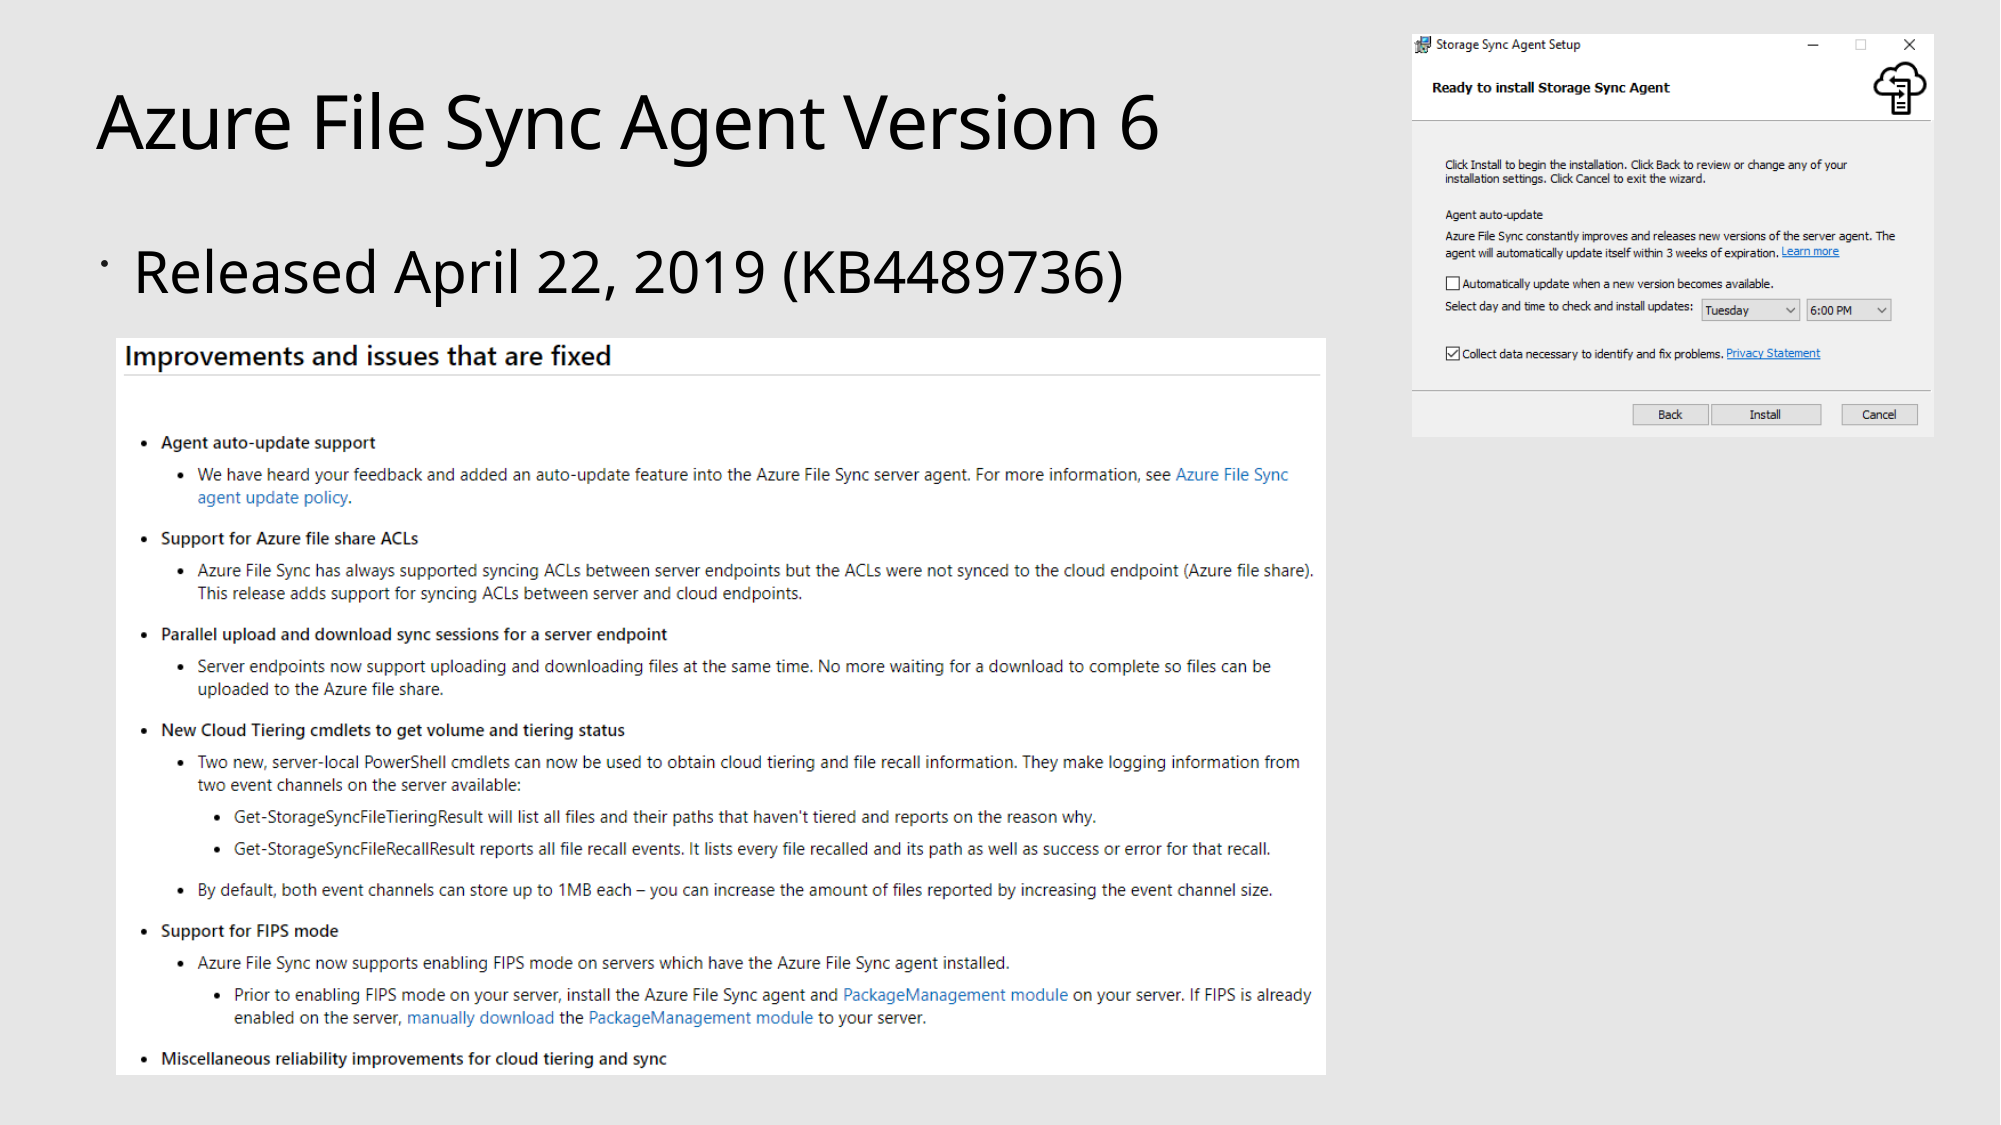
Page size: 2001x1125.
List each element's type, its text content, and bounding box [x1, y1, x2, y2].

picture [1412, 34, 1934, 437]
picture [116, 338, 1326, 1076]
title Azure File Sync Agent Version 6 [96, 75, 1412, 166]
list Released April 22, 2019 (KB4489736) [95, 235, 1412, 307]
